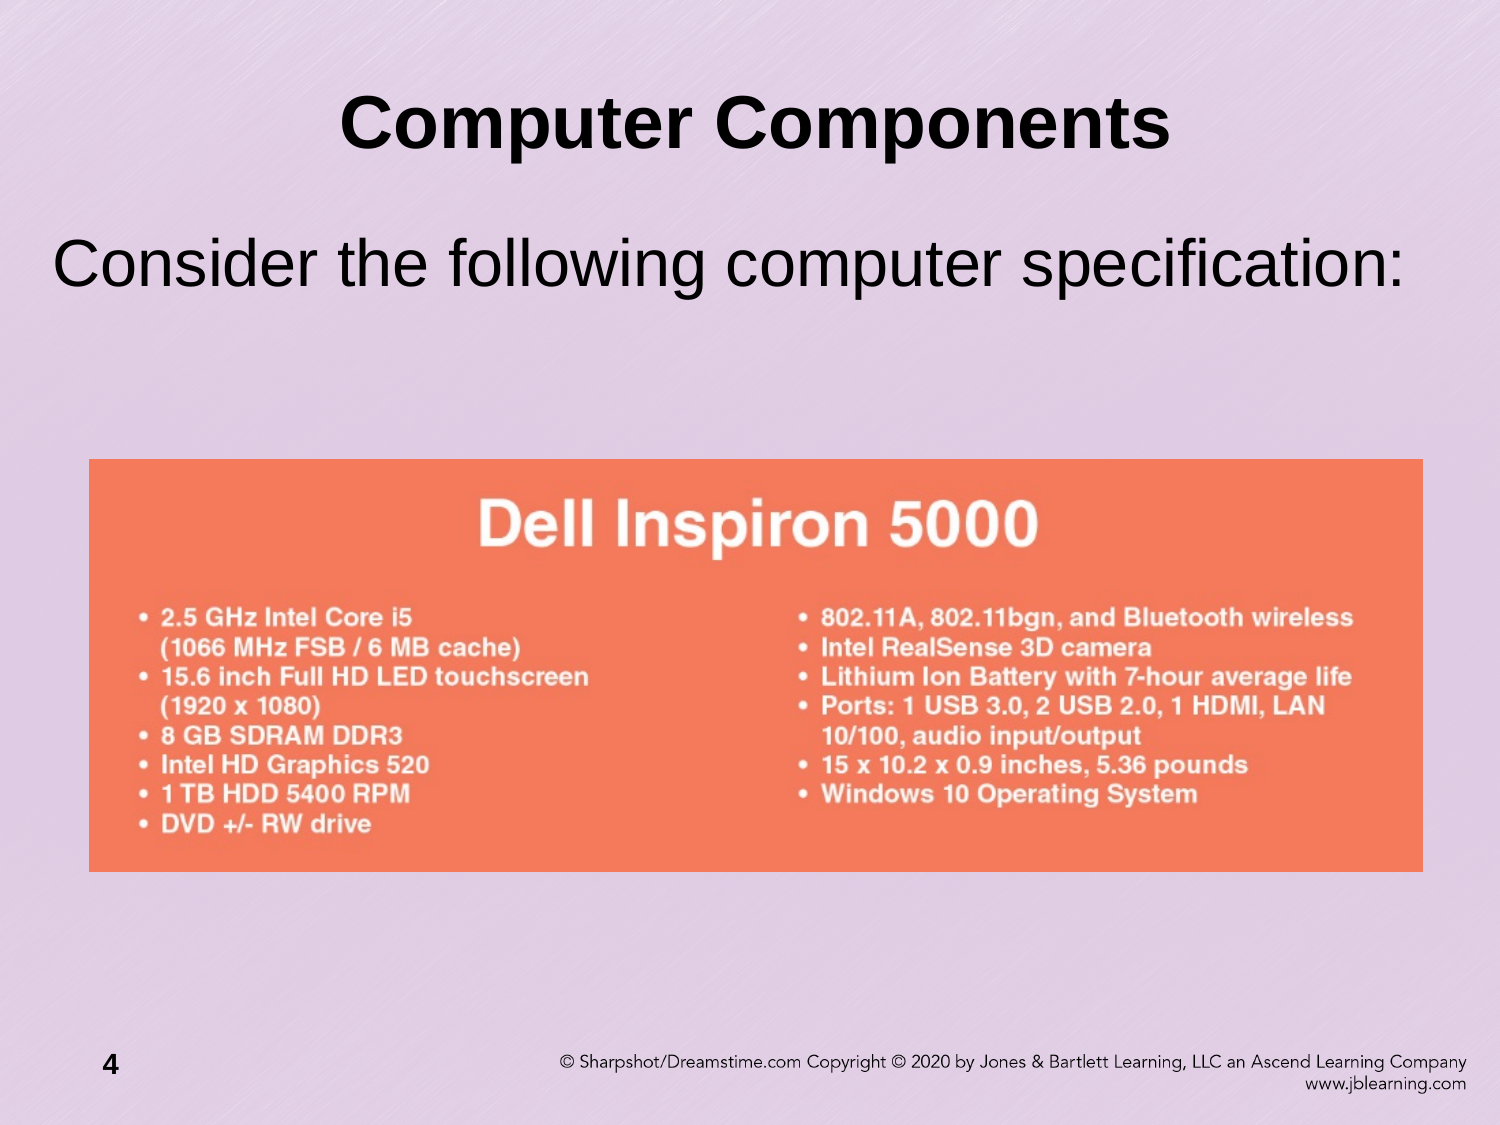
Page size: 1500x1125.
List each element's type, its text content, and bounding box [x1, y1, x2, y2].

picture [0, 0, 1500, 1125]
slide_number 4 [87, 1037, 438, 1091]
title Computer Components [75, 24, 1438, 212]
list Consider the following computer specification: [37, 212, 1450, 375]
